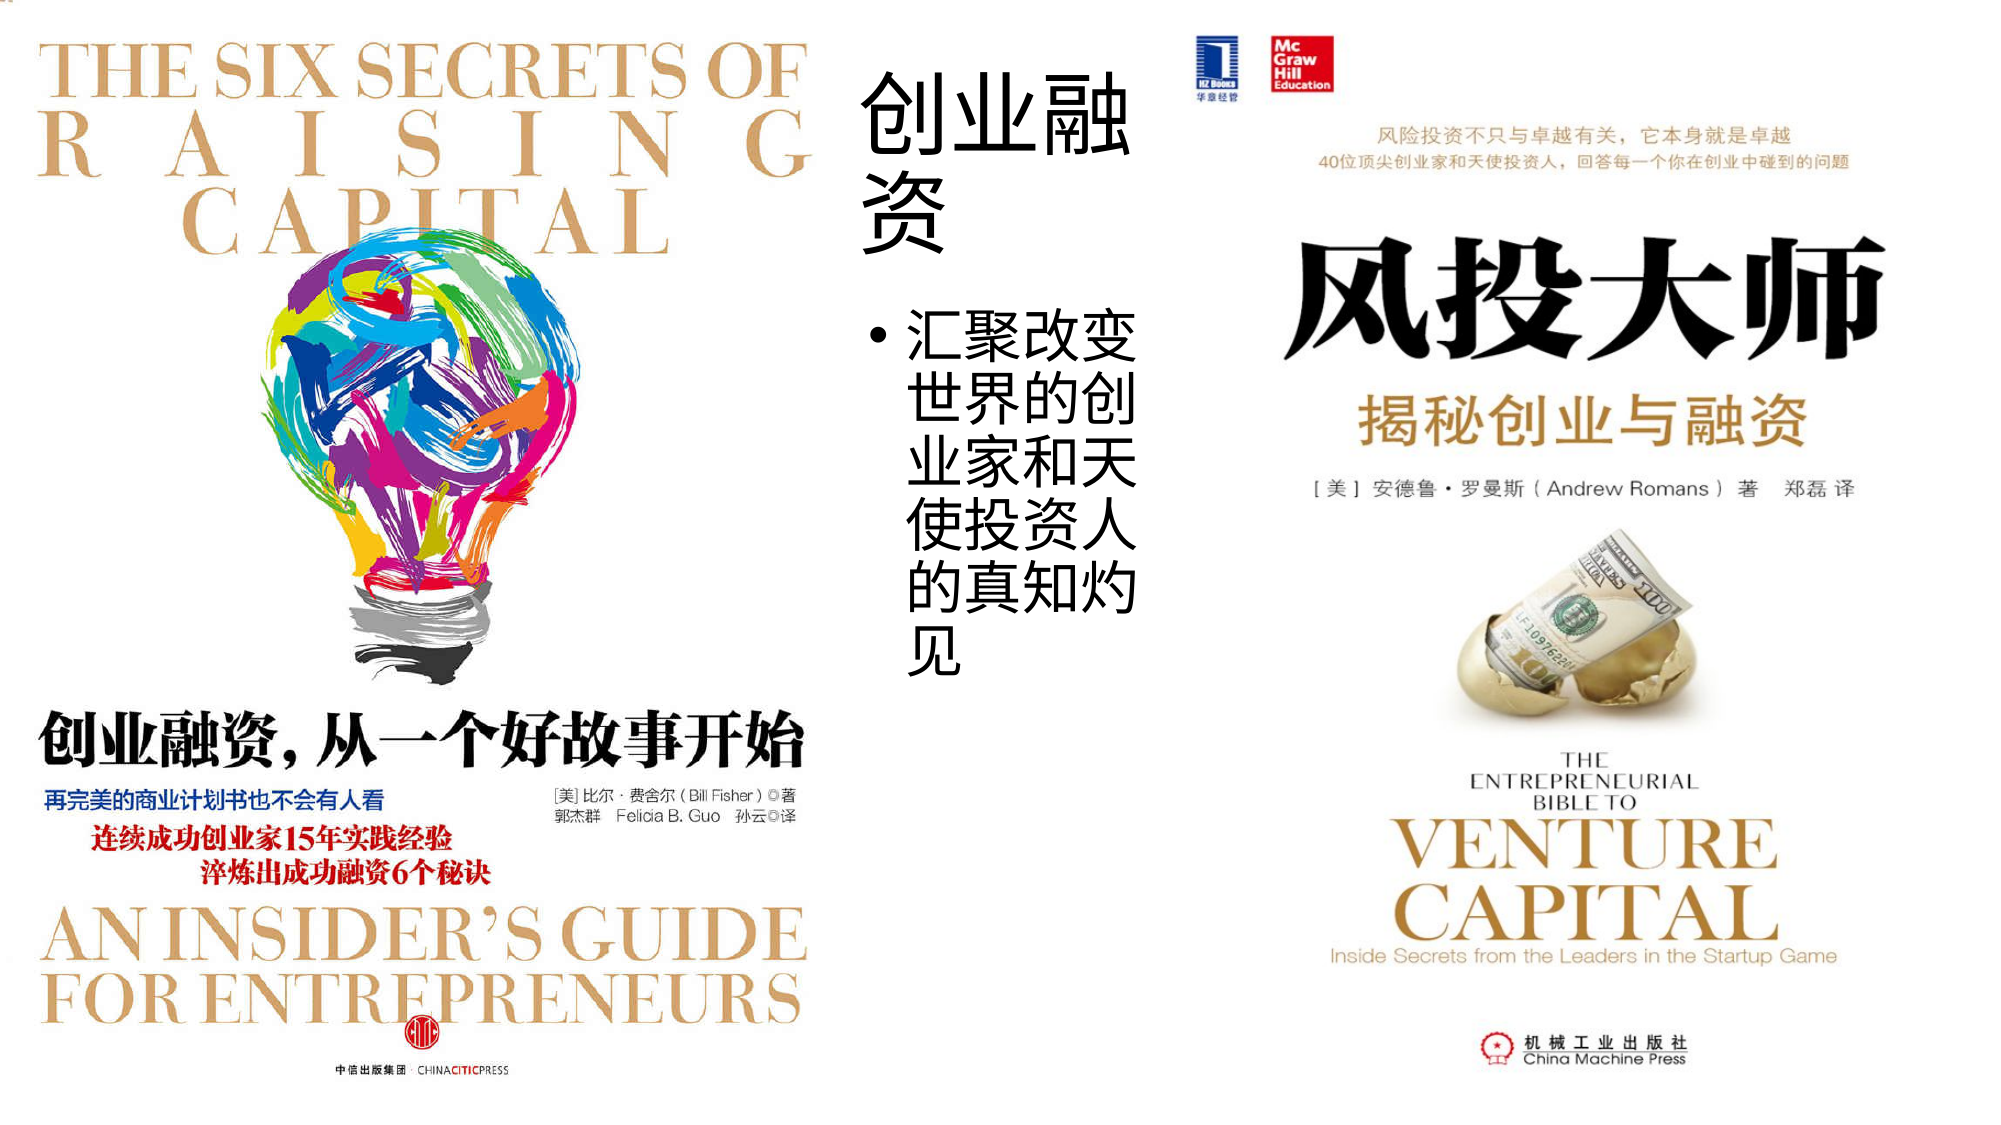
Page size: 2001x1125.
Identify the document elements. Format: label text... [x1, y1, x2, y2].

picture [1156, 0, 2000, 1125]
title 创业融资 [844, 59, 1156, 278]
picture [0, 0, 844, 1125]
list 汇聚改变世界的创业家和天使投资人的真知灼见 [853, 299, 1156, 1014]
